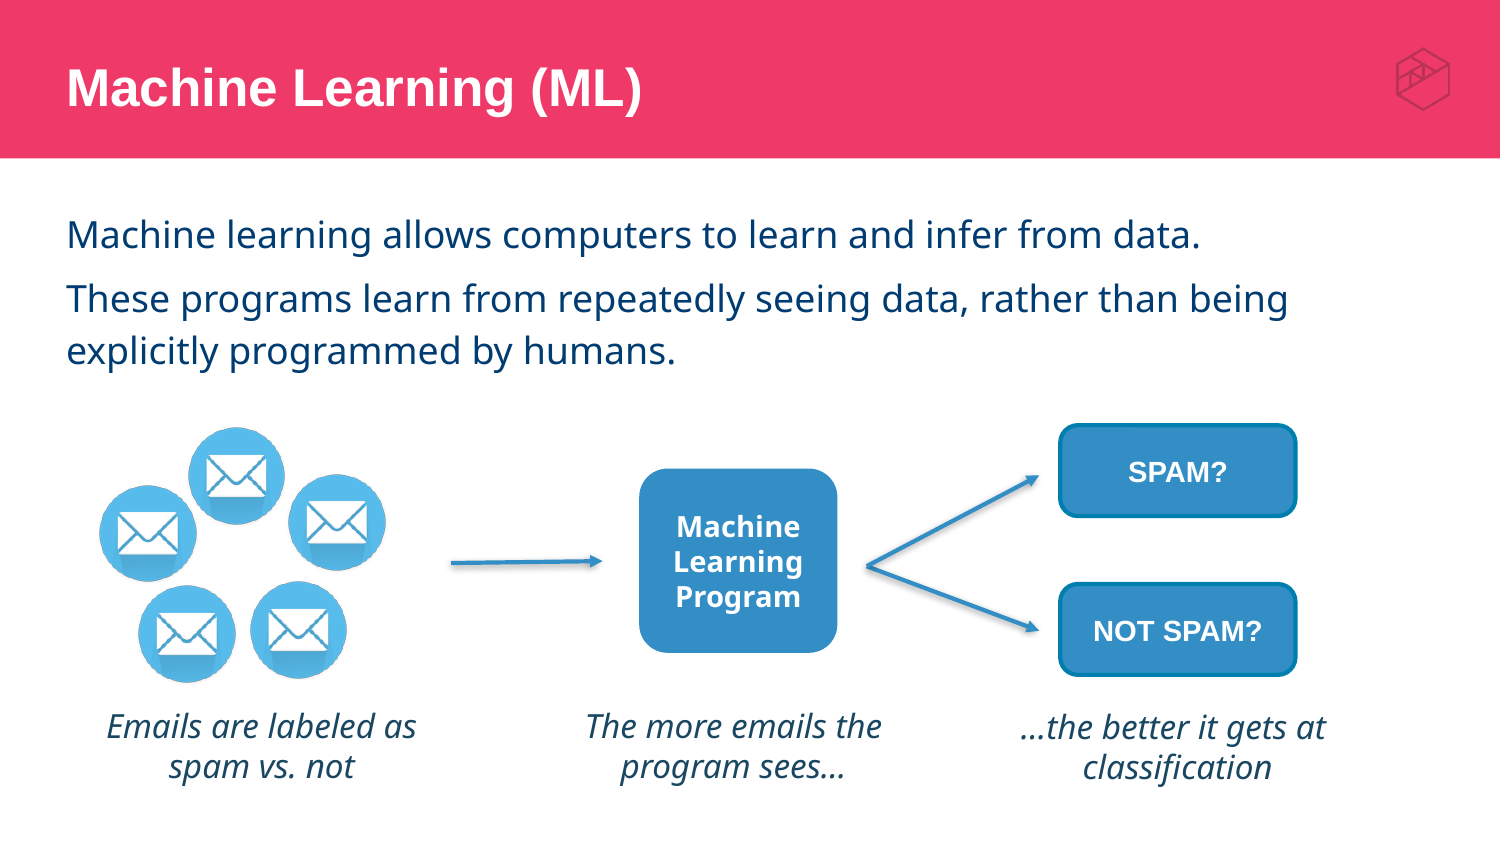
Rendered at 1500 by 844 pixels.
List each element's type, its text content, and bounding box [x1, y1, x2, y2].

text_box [1059, 424, 1296, 517]
list Machine learning allows computers to learn and infer from data. These programs learn from repeatedly seeing data, rather than being explicitly programmed by humans. [50, 188, 1426, 750]
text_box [93, 421, 391, 772]
title Machine Learning (ML) [50, 37, 1450, 133]
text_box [450, 560, 603, 564]
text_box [866, 573, 1040, 631]
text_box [589, 469, 887, 777]
text_box …the better it gets at classification [1002, 705, 1353, 787]
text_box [1059, 583, 1296, 676]
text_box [866, 475, 1040, 567]
